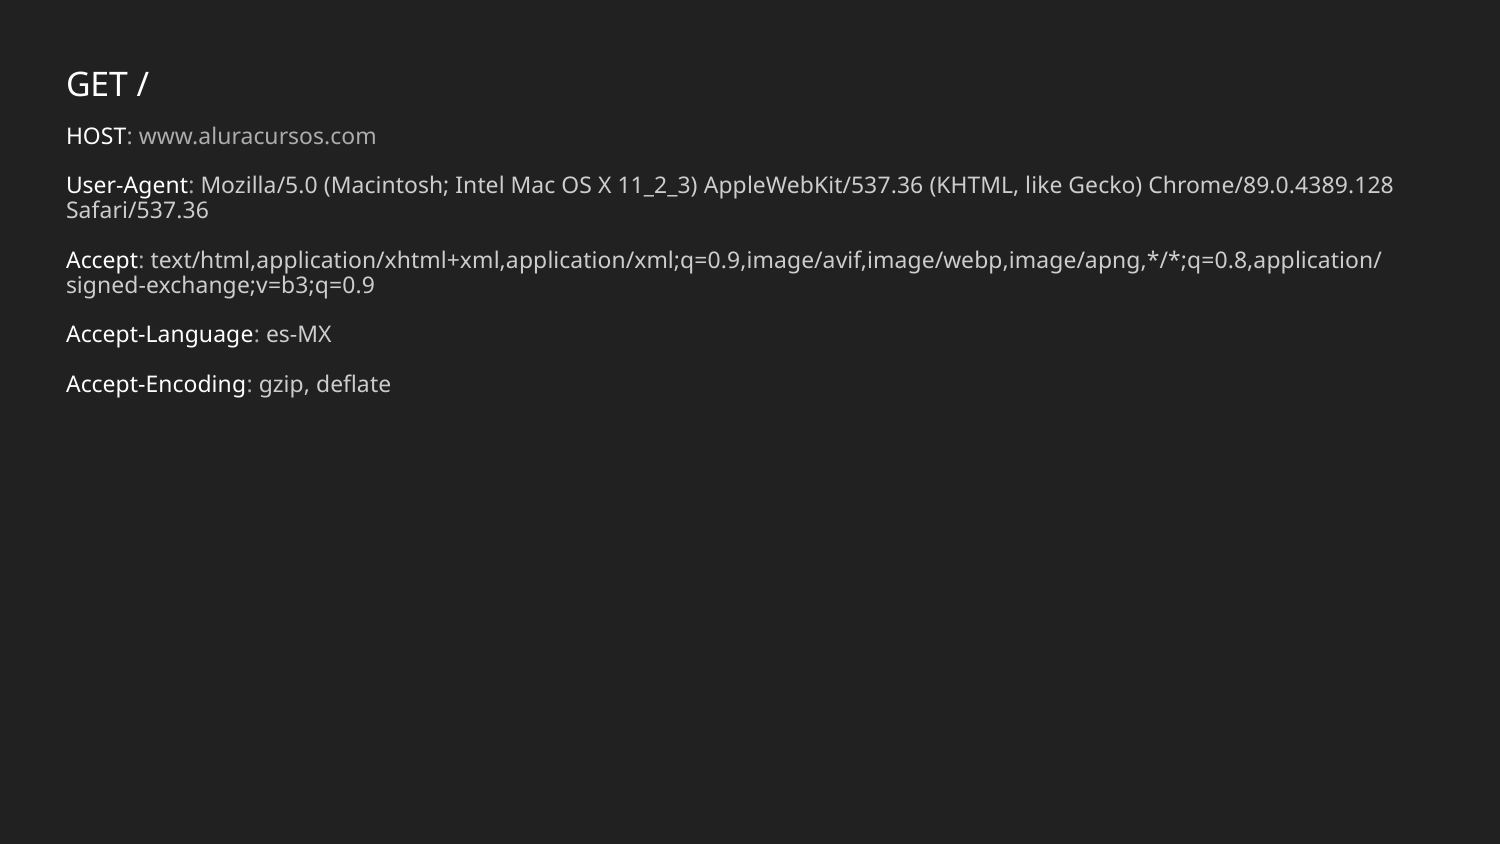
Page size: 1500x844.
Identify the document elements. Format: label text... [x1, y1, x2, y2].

list HOST: www.aluracursos.com User-Agent: Mozilla/5.0 (Macintosh; Intel Mac OS X 11_2_3) AppleWebKit/537.36 (KHTML, like Gecko) Chrome/89.0.4389.128 Safari/537.36 Accept: text/html,application/xhtml+xml,application/xml;q=0.9,image/avif,image/webp,image/apng,*/*;q=0.8,application/ signed-exchange;v=b3;q=0.9 Accept-Language: es-MX Accept-Encoding: gzip, deflate [51, 109, 1449, 430]
title GET / [51, 48, 1449, 109]
